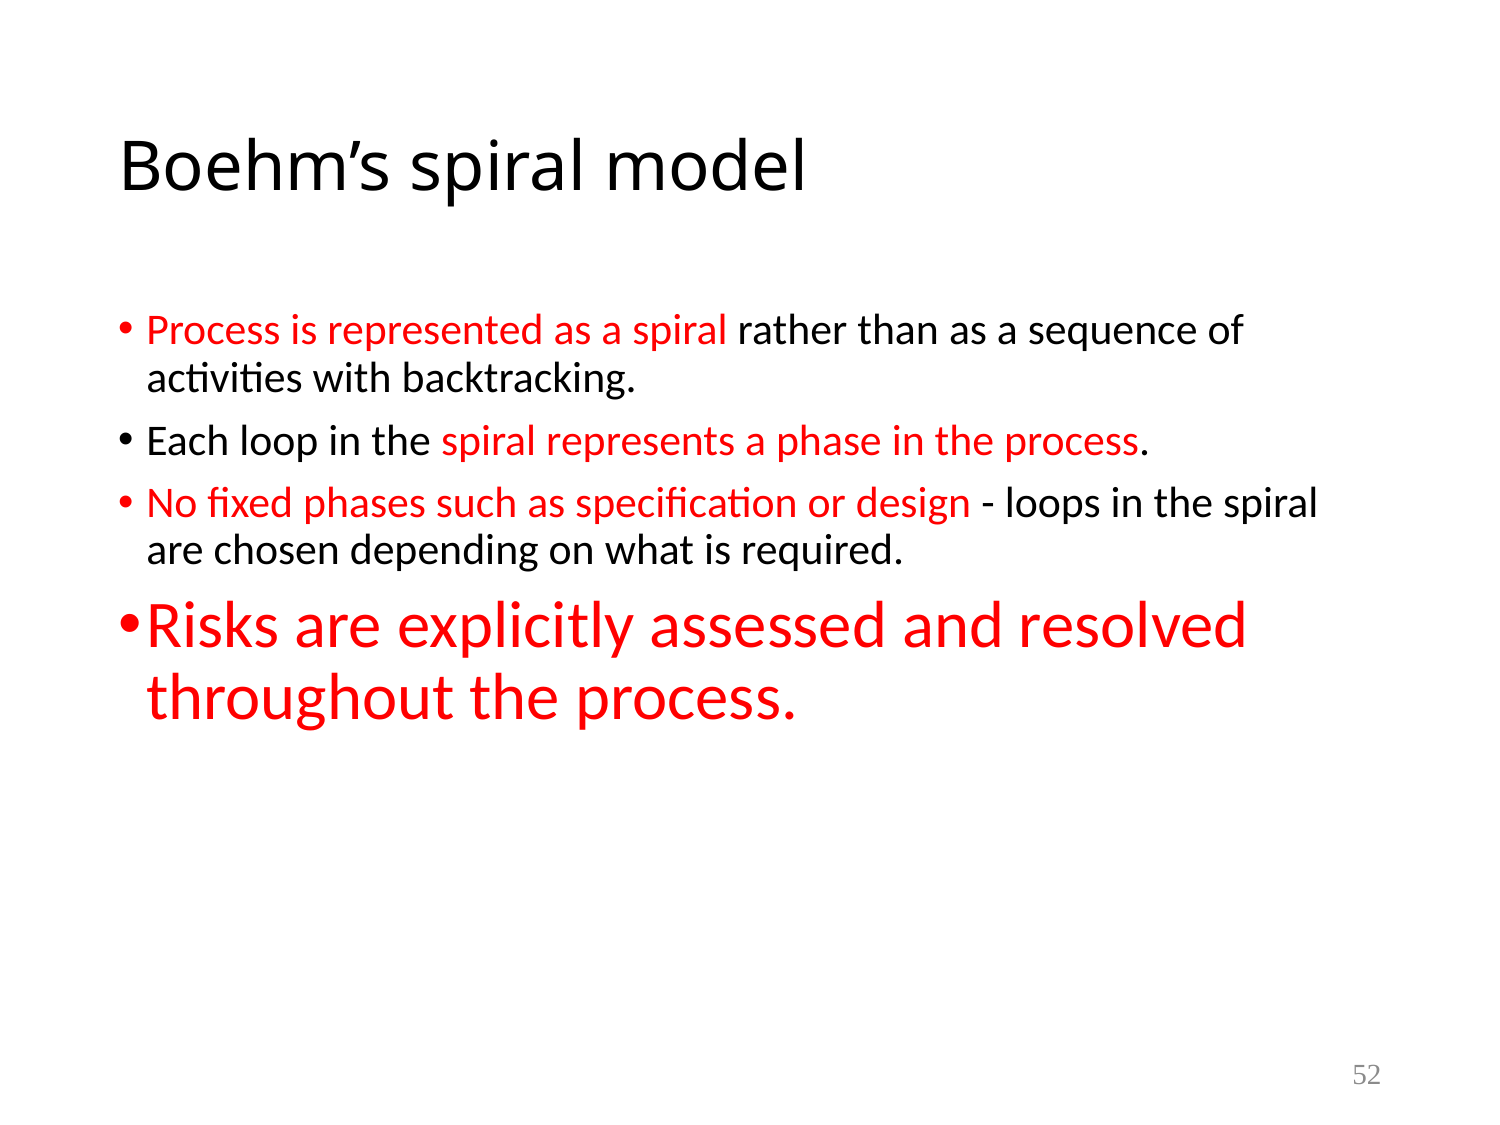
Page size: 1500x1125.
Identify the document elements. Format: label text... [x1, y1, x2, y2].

title Boehm’s spiral model [103, 59, 1397, 278]
list Process is represented as a spiral rather than as a sequence of activities with backtracking. Each loop in the spiral represents a phase in the process. No fixed phases such as specification or design - loops in the spiral are chosen depending on what is required. Risks are explicitly assessed and resolved throughout the process. [103, 299, 1397, 1014]
slide_number 52 [1059, 1042, 1397, 1103]
